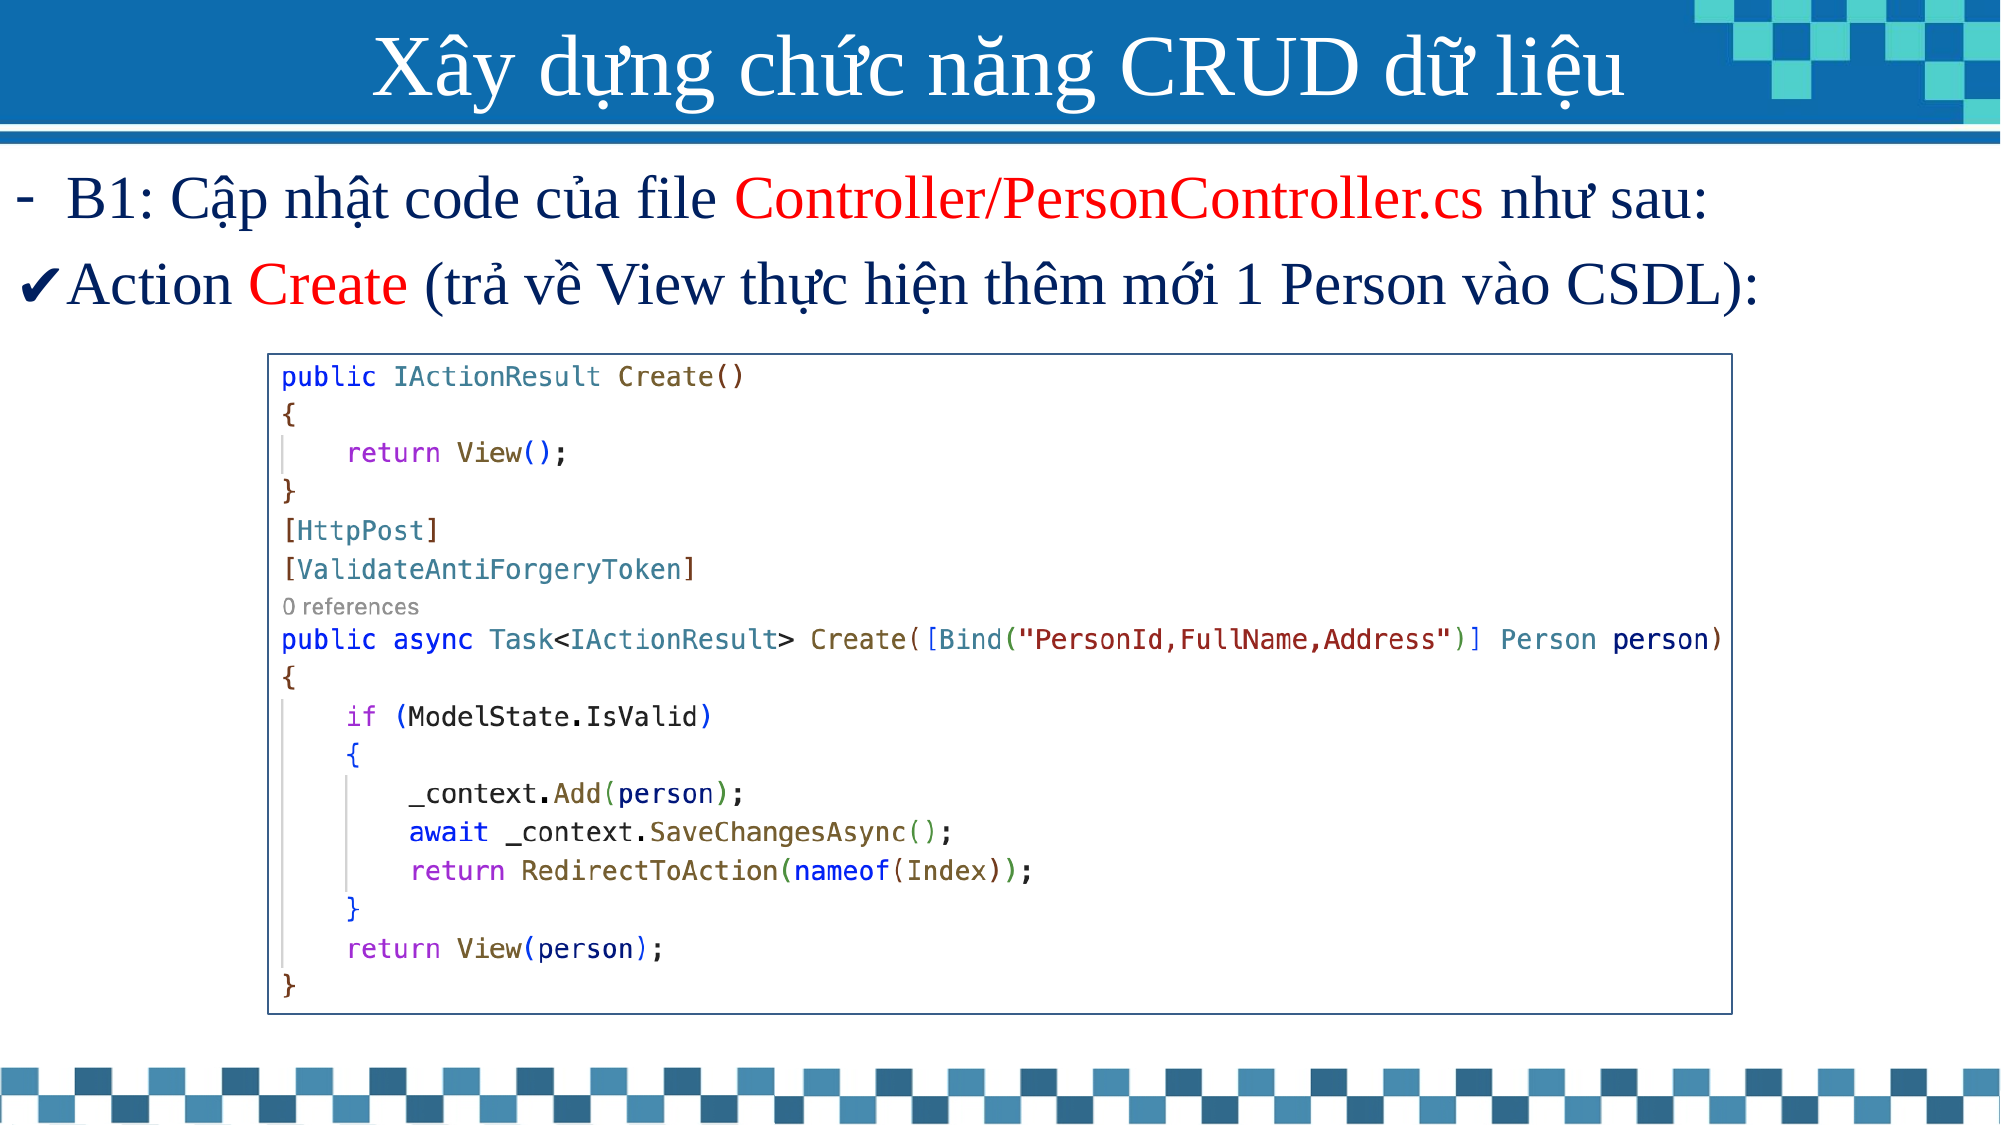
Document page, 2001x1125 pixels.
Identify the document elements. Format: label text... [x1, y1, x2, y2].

title Xây dựng chức năng CRUD dữ liệu [0, 0, 2000, 121]
list B1: Cập nhật code của file Controller/PersonController.cs như sau: Action Create (trả về View thực hiện thêm mới 1 Person vào CSDL): [0, 149, 1995, 325]
picture [0, 100, 2001, 1125]
